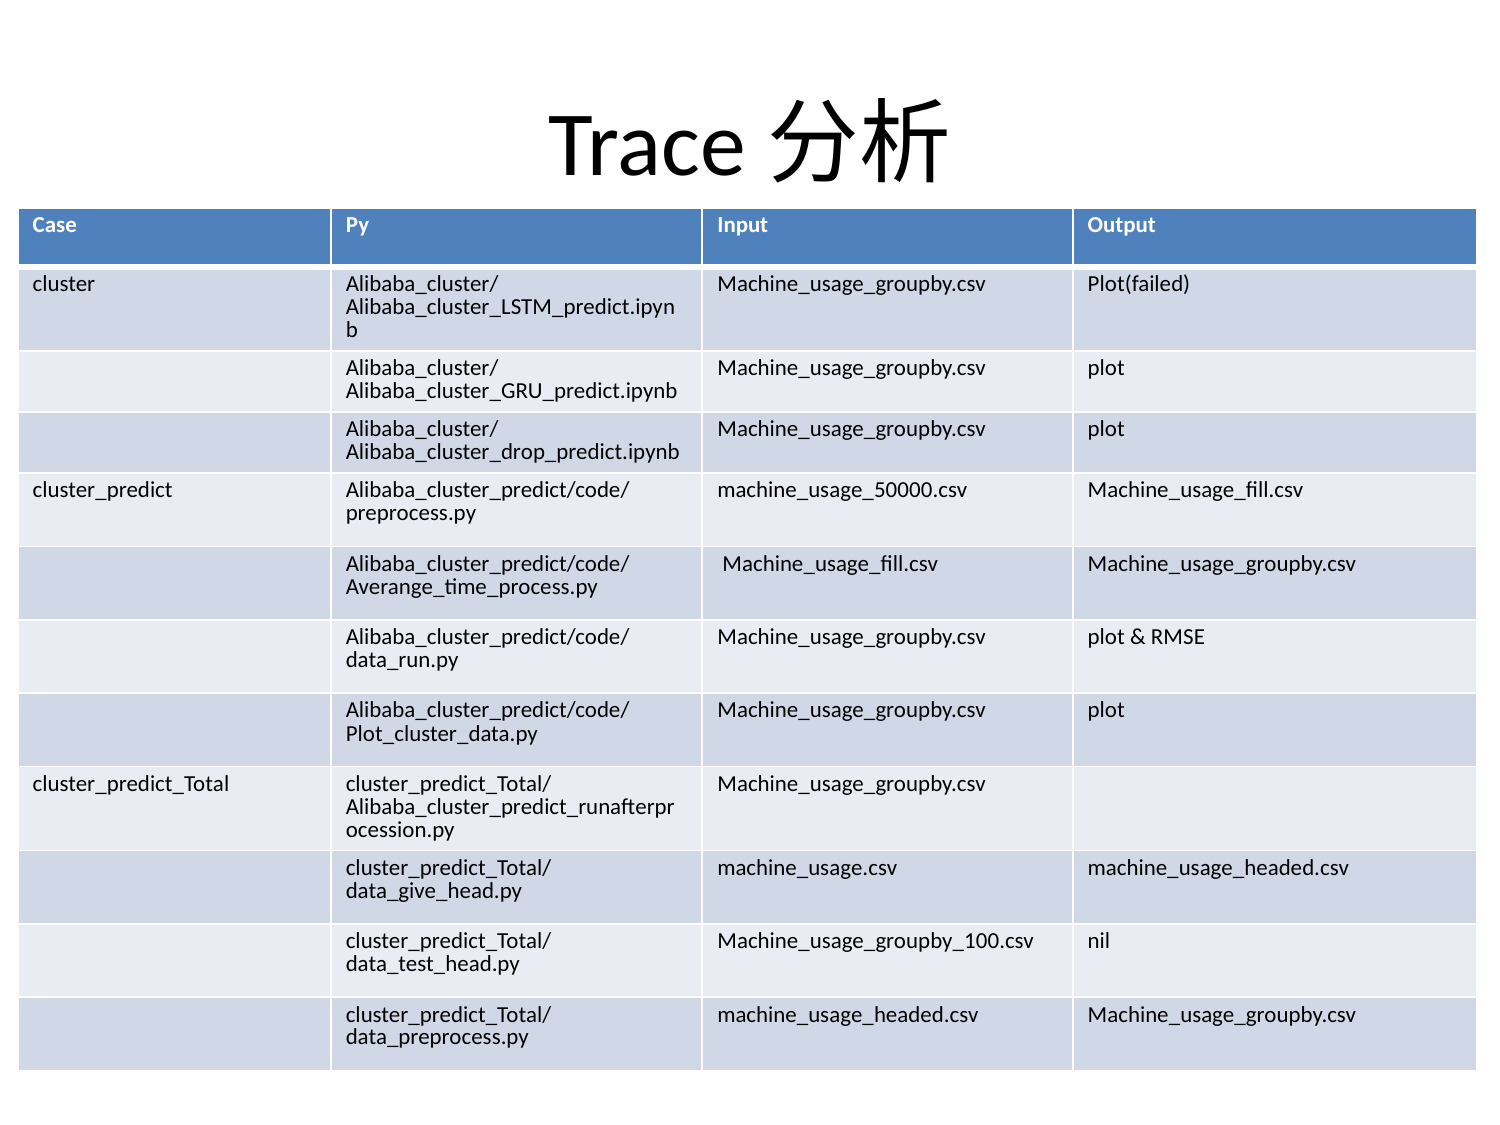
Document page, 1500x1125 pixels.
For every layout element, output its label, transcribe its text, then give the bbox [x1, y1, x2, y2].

table_cell Alibaba_cluster/ Alibaba_cluster_LSTM_predict.ipynb [332, 270, 701, 350]
table_cell Alibaba_cluster/ Alibaba_cluster_GRU_predict.ipynb [332, 352, 701, 411]
table_cell nil [1074, 925, 1476, 996]
table_cell cluster [19, 270, 330, 350]
table_cell [19, 413, 330, 472]
table_cell plot [1074, 352, 1476, 411]
table_cell [19, 925, 330, 996]
table_cell cluster_predict [19, 474, 330, 546]
table_cell Alibaba_cluster_predict/code/ preprocess.py [332, 474, 701, 546]
table_cell Alibaba_cluster/ Alibaba_cluster_drop_predict.ipynb [332, 413, 701, 472]
table_cell Machine_usage_groupby.csv [703, 694, 1072, 766]
table_header Output [1074, 209, 1476, 264]
table_cell Machine_usage_groupby.csv [1074, 547, 1476, 619]
title Trace分析 [75, 45, 1425, 207]
table_cell Machine_usage_fill.csv [703, 547, 1072, 619]
table_cell Machine_usage_groupby.csv [703, 270, 1072, 350]
table_cell Machine_usage_groupby.csv [703, 621, 1072, 692]
table_cell Alibaba_cluster_predict/code/ data_run.py [332, 621, 701, 692]
table_header Case [19, 209, 330, 264]
table_cell plot & RMSE [1074, 621, 1476, 692]
table_cell plot [1074, 413, 1476, 472]
table_cell machine_usage_headed.csv [703, 998, 1072, 1070]
table_cell [19, 694, 330, 766]
table_cell machine_usage_50000.csv [703, 474, 1072, 546]
table_header Py [332, 209, 701, 264]
table_cell cluster_predict_Total/ data_preprocess.py [332, 998, 701, 1070]
table_header Input [703, 209, 1072, 264]
table_cell [19, 851, 330, 923]
table_cell [19, 547, 330, 619]
table_cell cluster_predict_Total/ data_give_head.py [332, 851, 701, 923]
table_cell Machine_usage_fill.csv [1074, 474, 1476, 546]
table_cell Machine_usage_groupby_100.csv [703, 925, 1072, 996]
table_cell [19, 998, 330, 1070]
table_cell Machine_usage_groupby.csv [703, 413, 1072, 472]
table_cell [19, 621, 330, 692]
table_cell machine_usage.csv [703, 851, 1072, 923]
table_cell cluster_predict_Total [19, 767, 330, 850]
table_cell cluster_predict_Total/ Alibaba_cluster_predict_runafterprocession.py [332, 767, 701, 850]
table_cell Alibaba_cluster_predict/code/ Averange_time_process.py [332, 547, 701, 619]
table_cell Machine_usage_groupby.csv [703, 767, 1072, 850]
table_cell cluster_predict_Total/ data_test_head.py [332, 925, 701, 996]
table_cell Alibaba_cluster_predict/code/ Plot_cluster_data.py [332, 694, 701, 766]
table_cell Machine_usage_groupby.csv [1074, 998, 1476, 1070]
table_cell Plot(failed) [1074, 270, 1476, 350]
table_cell [19, 352, 330, 411]
table_cell machine_usage_headed.csv [1074, 851, 1476, 923]
table_cell [1074, 767, 1476, 850]
table_cell Machine_usage_groupby.csv [703, 352, 1072, 411]
table_cell plot [1074, 694, 1476, 766]
